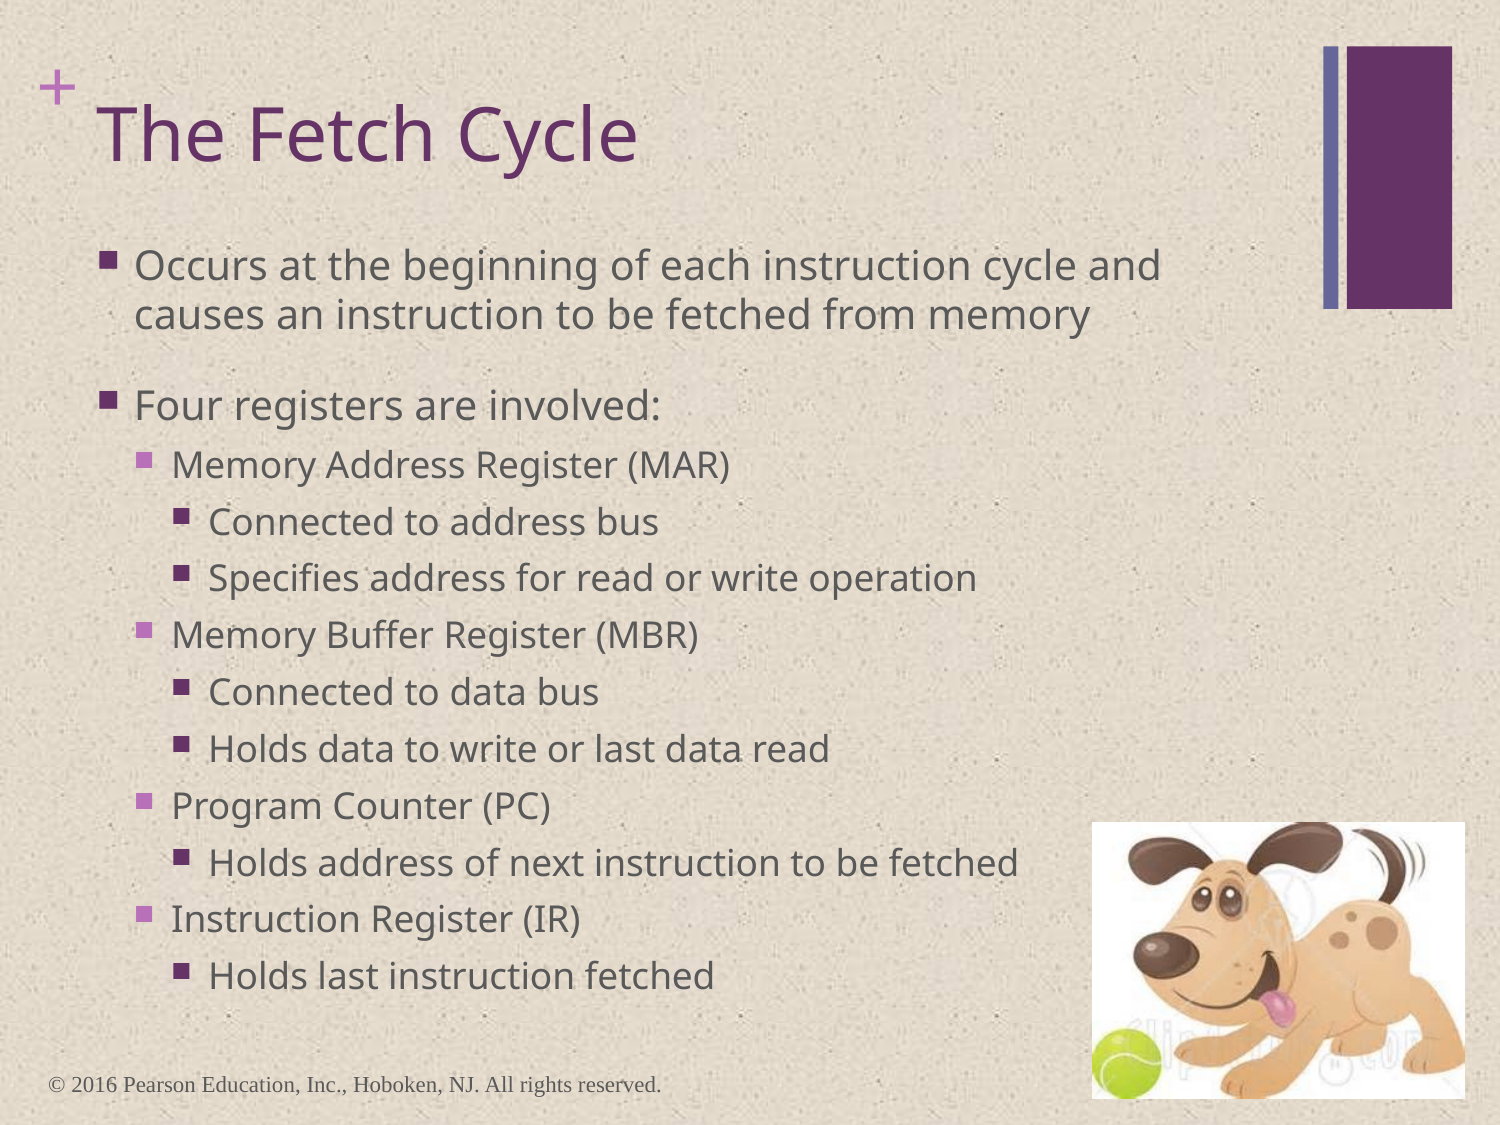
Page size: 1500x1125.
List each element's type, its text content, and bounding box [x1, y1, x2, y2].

picture [0, 0, 1500, 1125]
footer © 2016 Pearson Education, Inc., Hoboken, NJ. All rights reserved. [33, 1053, 1038, 1114]
title The Fetch Cycle [81, 79, 1322, 231]
list Occurs at the beginning of each instruction cycle and causes an instruction to be fetched from memory Four registers are involved: Memory Address Register (MAR) Connected to address bus Specifies address for read or write operation Memory Buffer Register (MBR) Connected to data bus Holds data to write or last data read Program Counter (PC) Holds address of next instruction to be fetched Instruction Register (IR) Holds last instruction fetched [81, 231, 1322, 1005]
